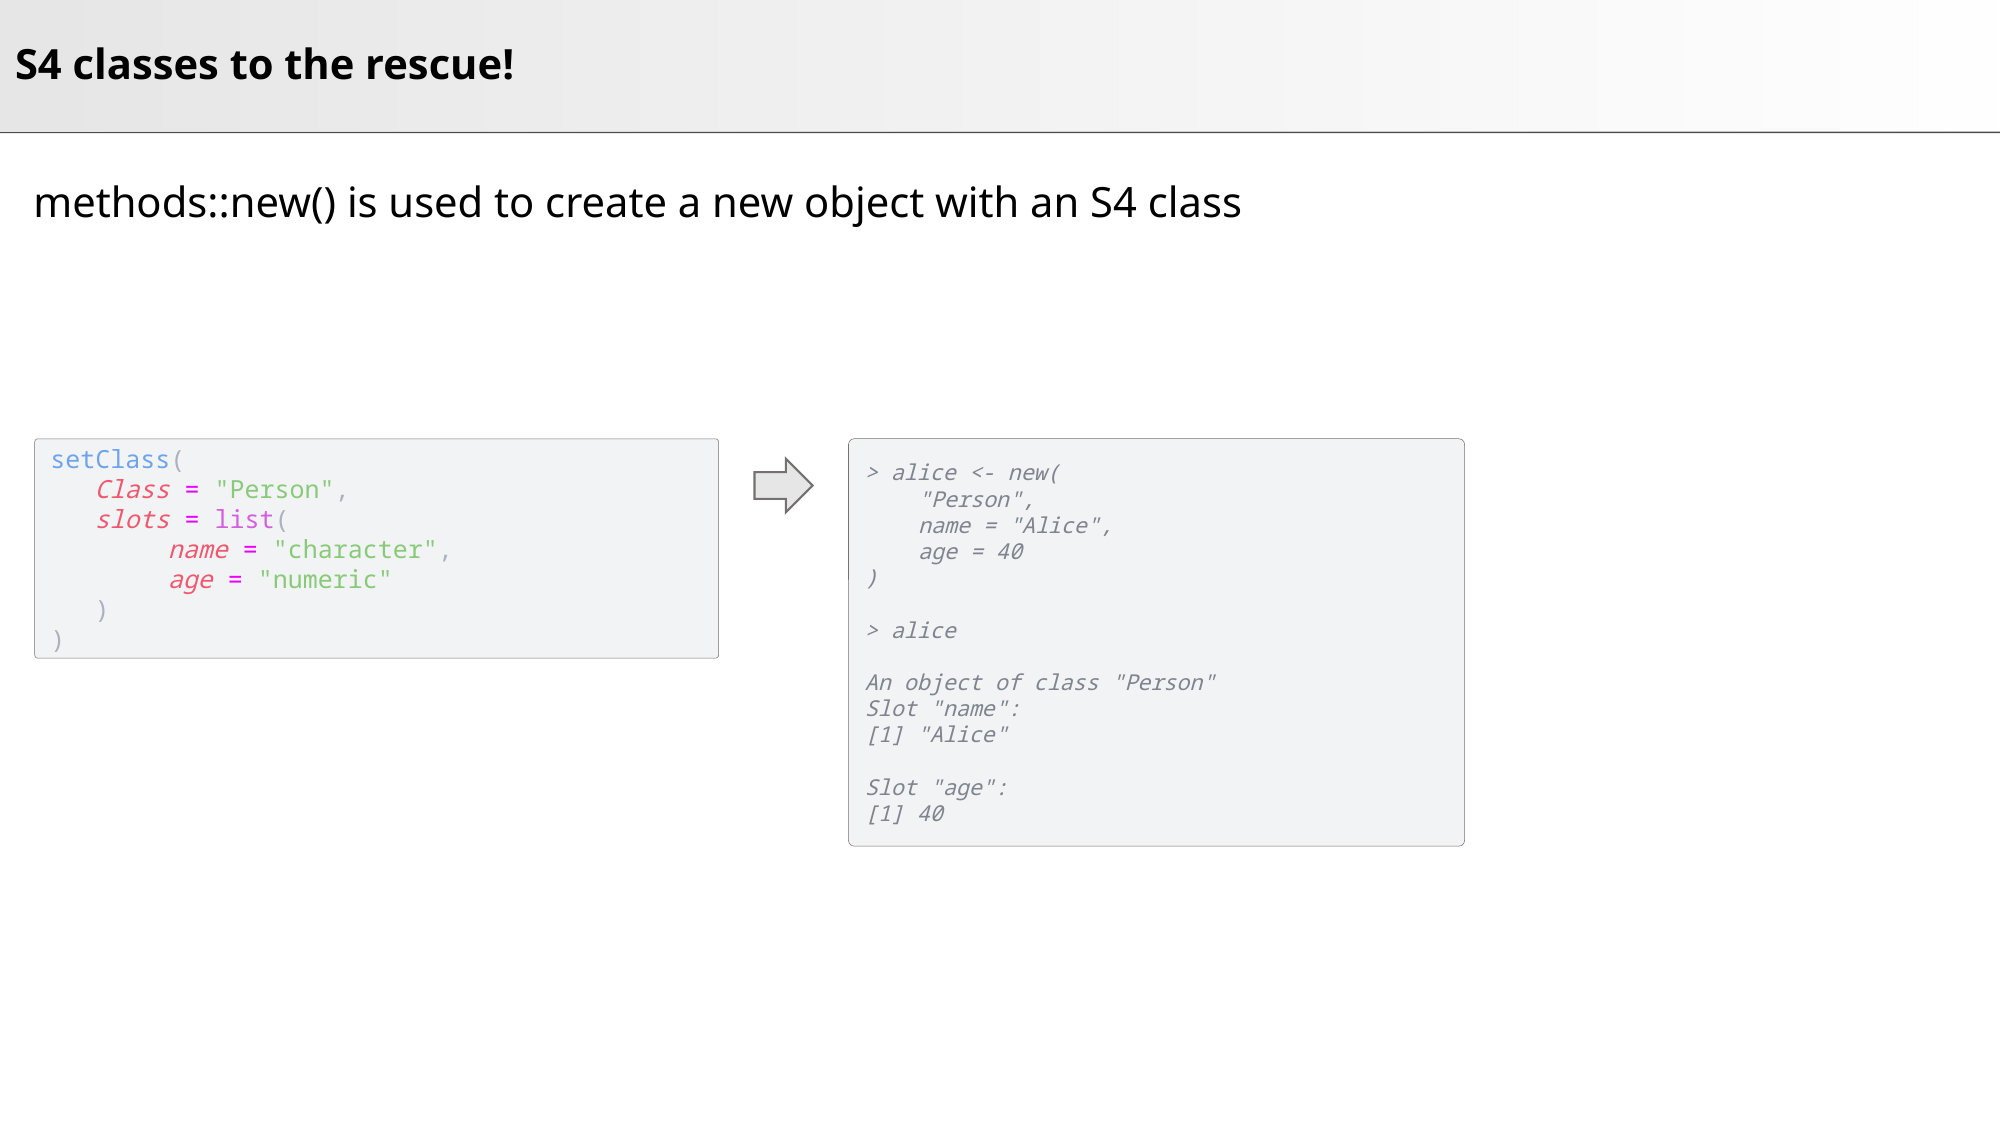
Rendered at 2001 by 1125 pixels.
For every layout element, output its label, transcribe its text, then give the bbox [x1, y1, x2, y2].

title S4 classes to the rescue! [0, 0, 2000, 132]
text_box [753, 456, 815, 515]
text_box > alice <- new( "Person", name = "Alice", age = 40 ) > alice An object of class "Person" Slot "name": [1] "Alice" Slot "age": [1] 40 [847, 437, 1466, 848]
text_box setClass( Class = "Person", slots = list( name = "character", age = "numeric" ) ) [33, 437, 720, 660]
text_box methods::new() is used to create a new object with an S4 class [18, 143, 1966, 1125]
